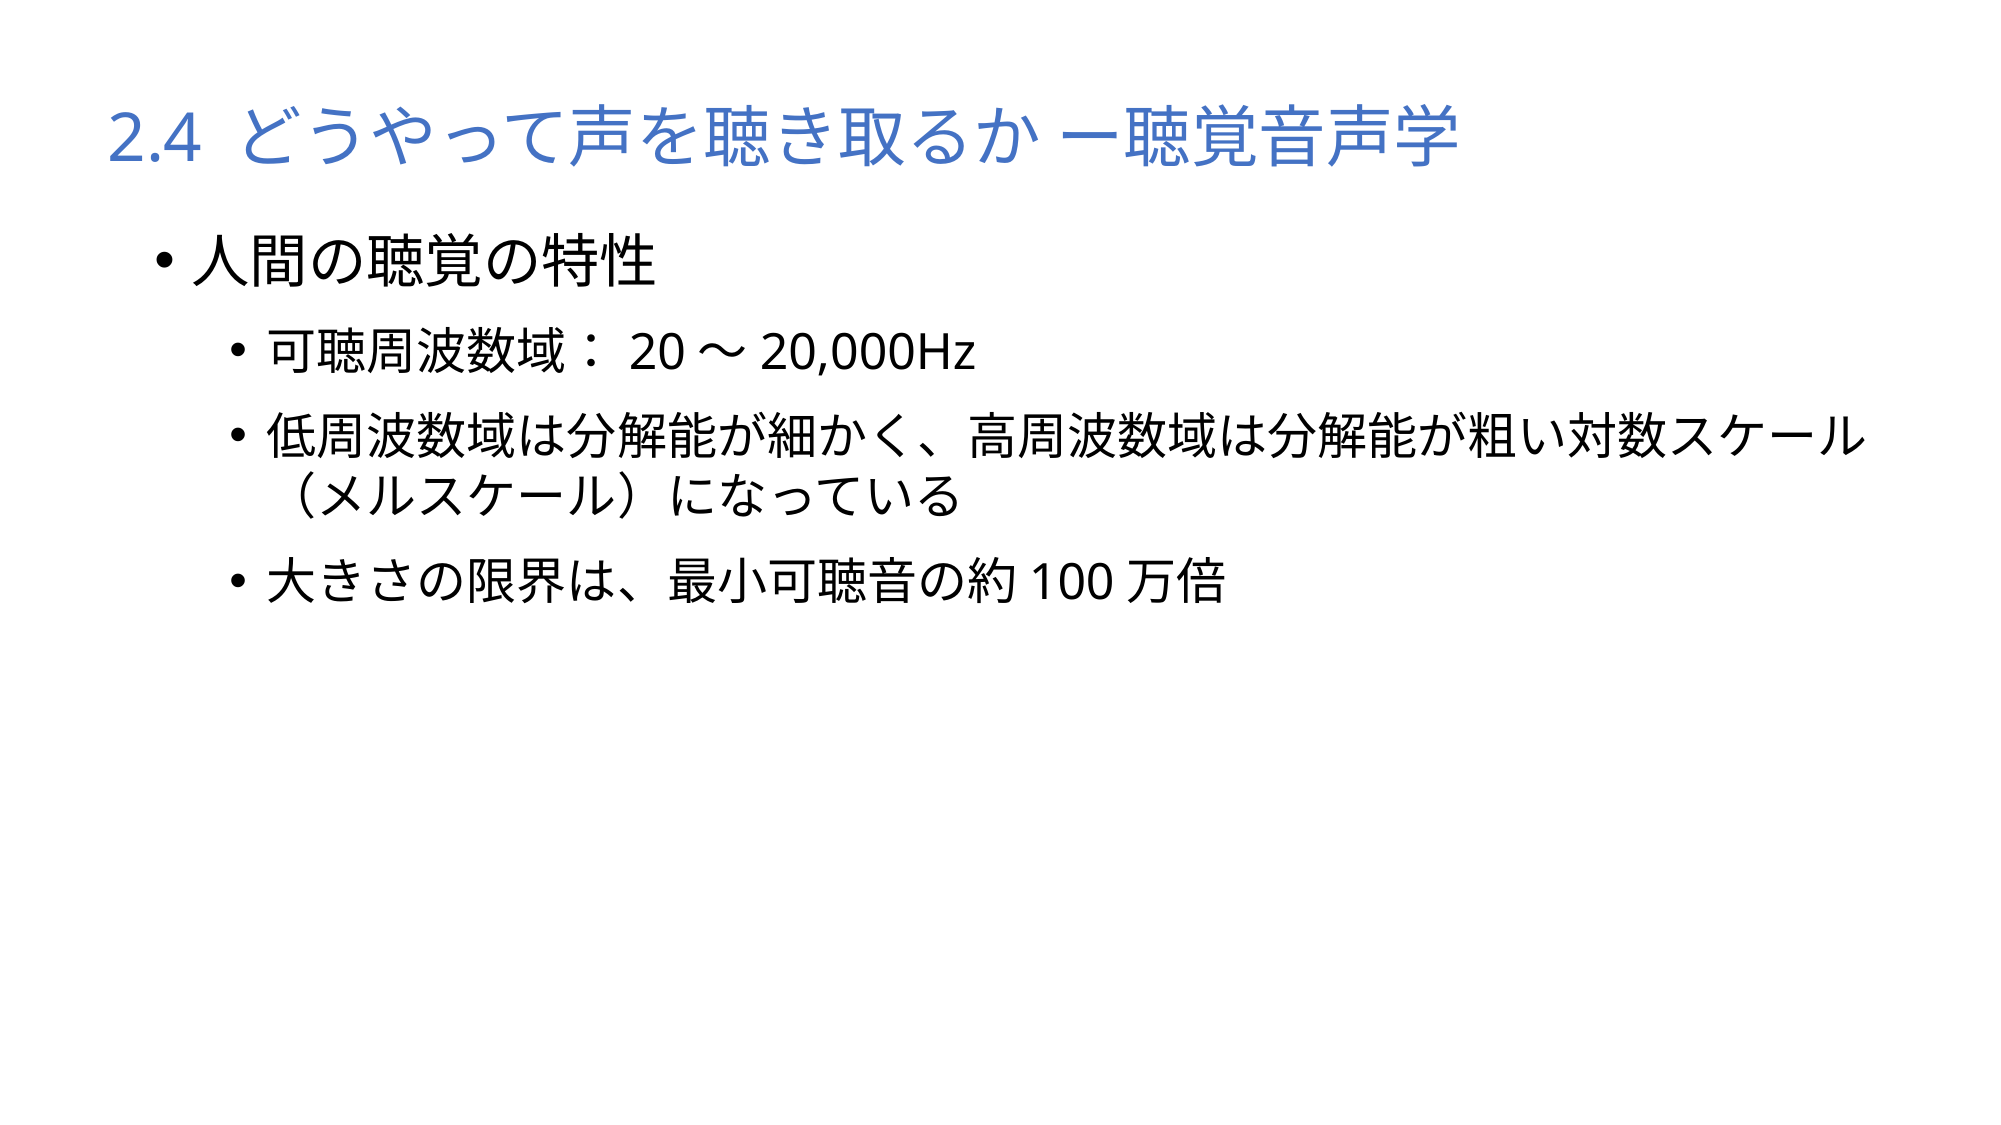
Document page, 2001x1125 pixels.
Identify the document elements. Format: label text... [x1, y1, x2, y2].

list 人間の聴覚の特性 可聴周波数域：20～20,000Hz 低周波数域は分解能が細かく、高周波数域は分解能が粗い対数スケール（メルスケール）になっている 大きさの限界は、最小可聴音の約100万倍 [139, 217, 1908, 931]
title 2.4 どうやって声を聴き取るか ー聴覚音声学 [92, 60, 1506, 218]
